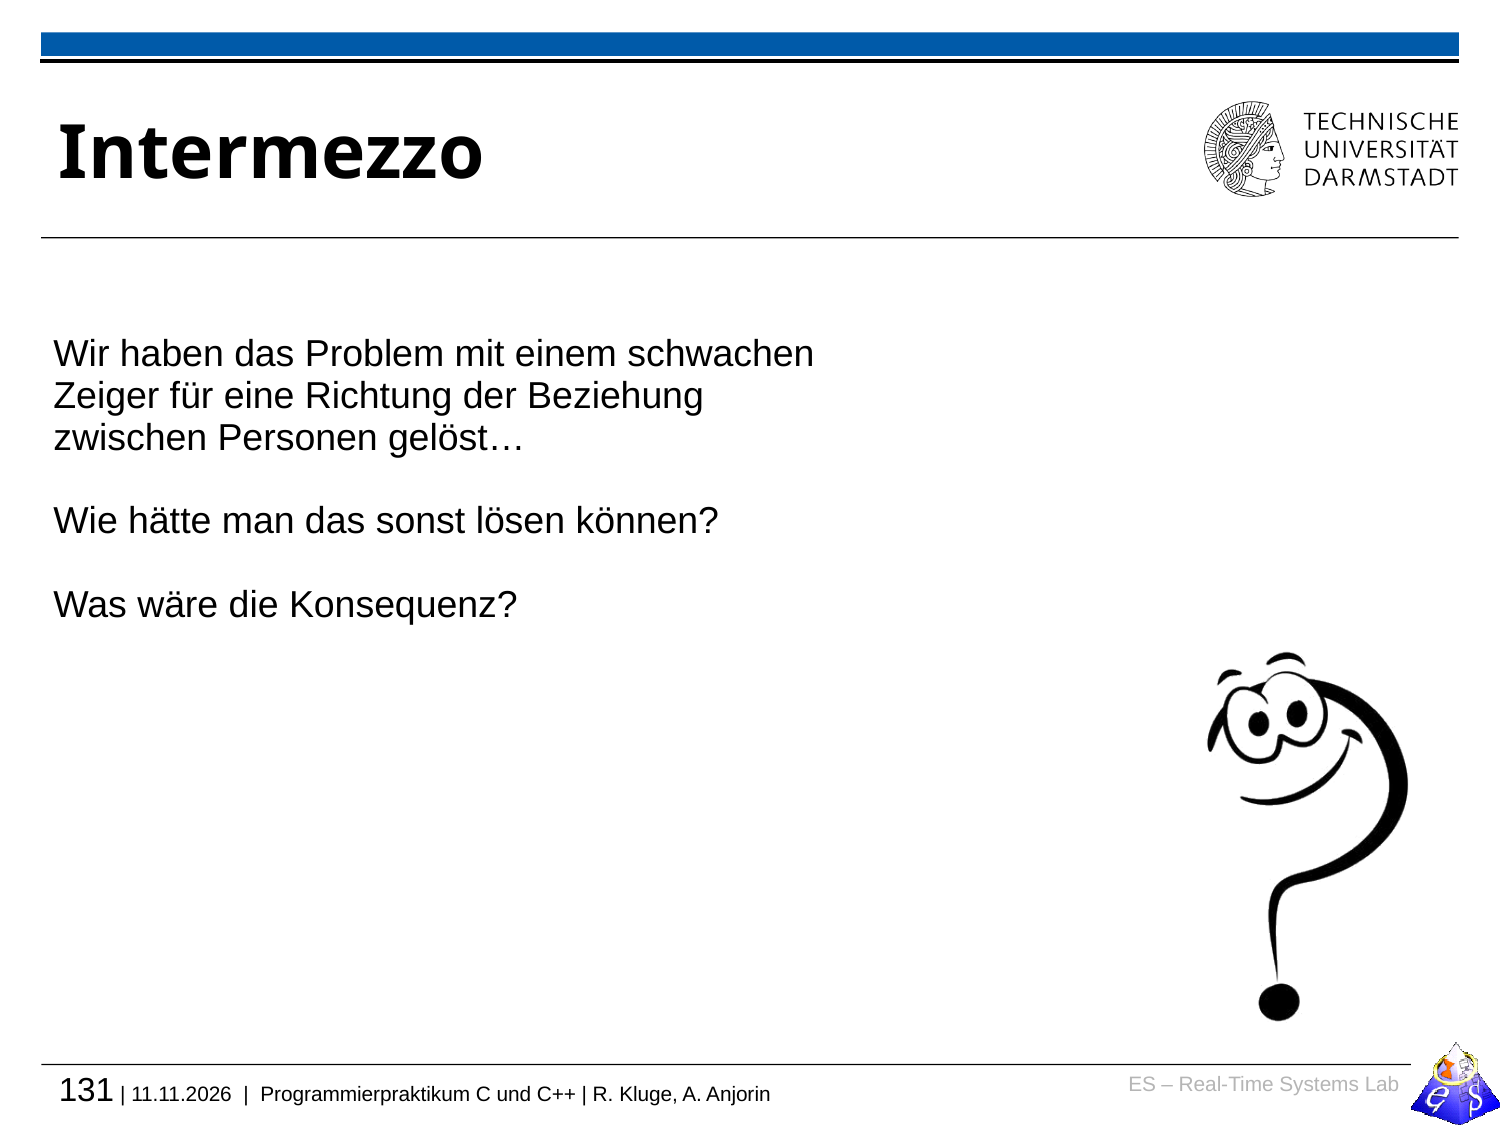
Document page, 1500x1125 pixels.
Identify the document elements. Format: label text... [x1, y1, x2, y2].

picture [1411, 1041, 1500, 1125]
picture [1187, 84, 1483, 214]
title Intermezzo [58, 80, 1187, 218]
picture [1104, 645, 1483, 1024]
text_box Wir haben das Problem mit einem schwachen Zeiger für eine Richtung der Beziehung zwischen Personen gelöst… Wie hätte man das sonst lösen können? Was wäre die Konsequenz? [38, 325, 883, 634]
